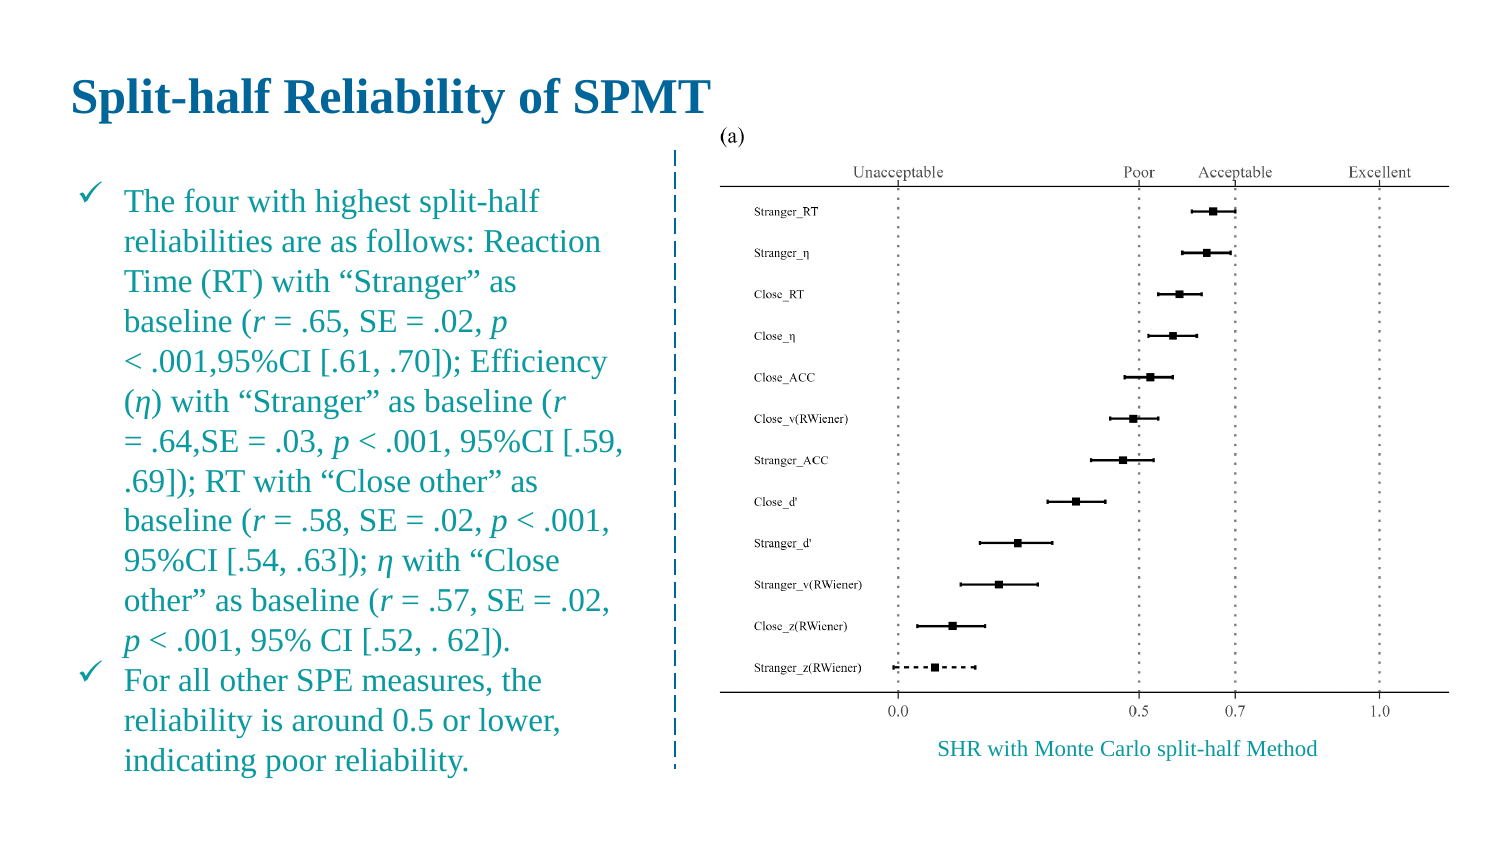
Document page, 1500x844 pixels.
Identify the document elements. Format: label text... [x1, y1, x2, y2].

text_box The four with highest split-half reliabilities are as follows: Reaction Time (RT) with “Stranger” as baseline (r = .65, SE = .02, p < .001,95%CI [.61, .70]); Efficiency (η) with “Stranger” as baseline (r = .64,SE = .03, p < .001, 95%CI [.59, .69]); RT with “Close other” as baseline (r = .58, SE = .02, p < .001, 95%CI [.54, .63]); η with “Close other” as baseline (r = .57, SE = .02, p < .001, 95% CI [.52, . 62]). For all other SPE measures, the reliability is around 0.5 or lower, indicating poor reliability. [62, 171, 641, 844]
picture [675, 115, 1450, 729]
text_box SHR with Monte Carlo split-half Method [922, 726, 1488, 769]
text_box Split-half Reliability of SPMT [55, 55, 739, 171]
